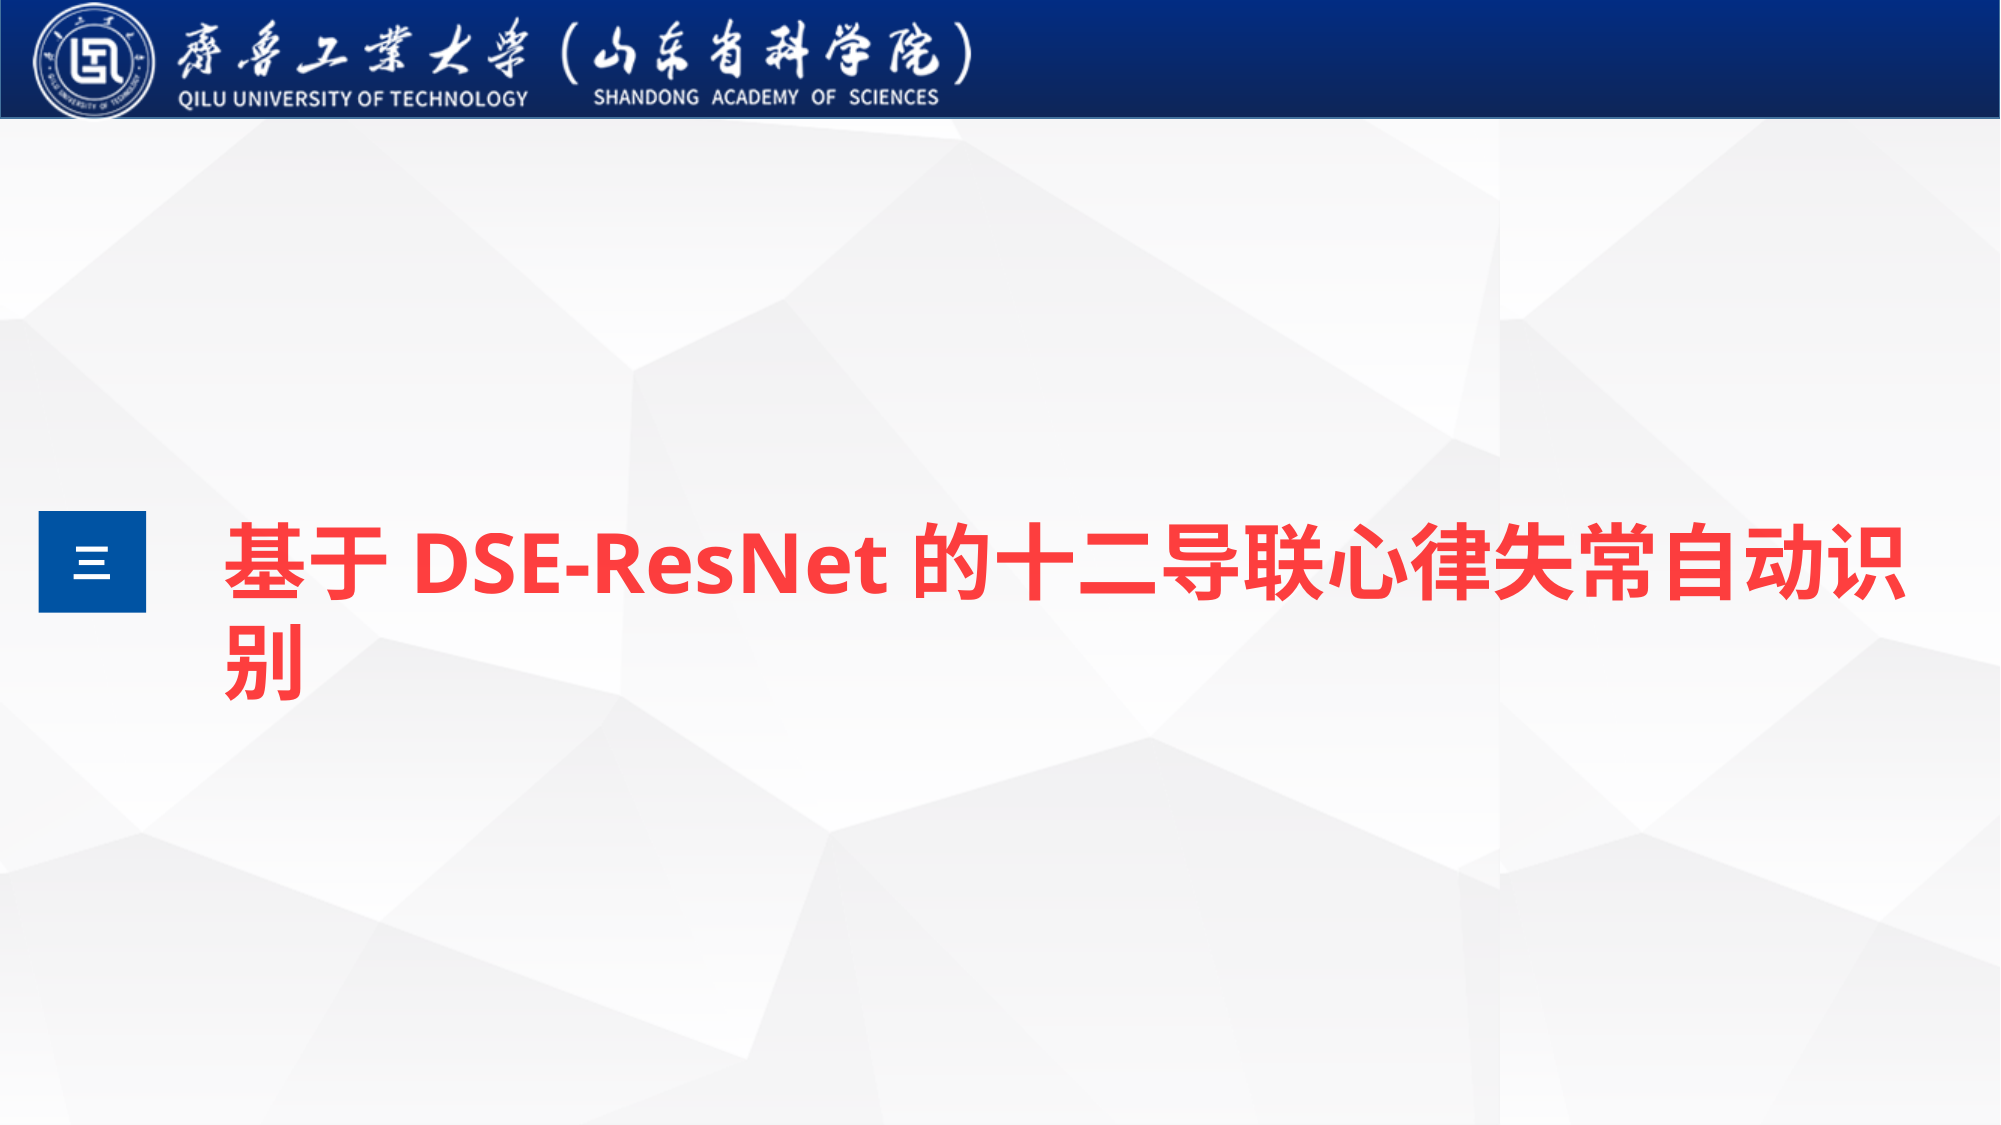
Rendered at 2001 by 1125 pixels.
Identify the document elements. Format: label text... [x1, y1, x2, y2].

text_box [1150, 0, 2000, 119]
text_box 基于DSE-ResNet的十二导联心律失常自动识别 [209, 502, 2000, 718]
text_box [0, 0, 558, 119]
picture [0, 0, 2001, 1125]
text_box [38, 511, 147, 613]
